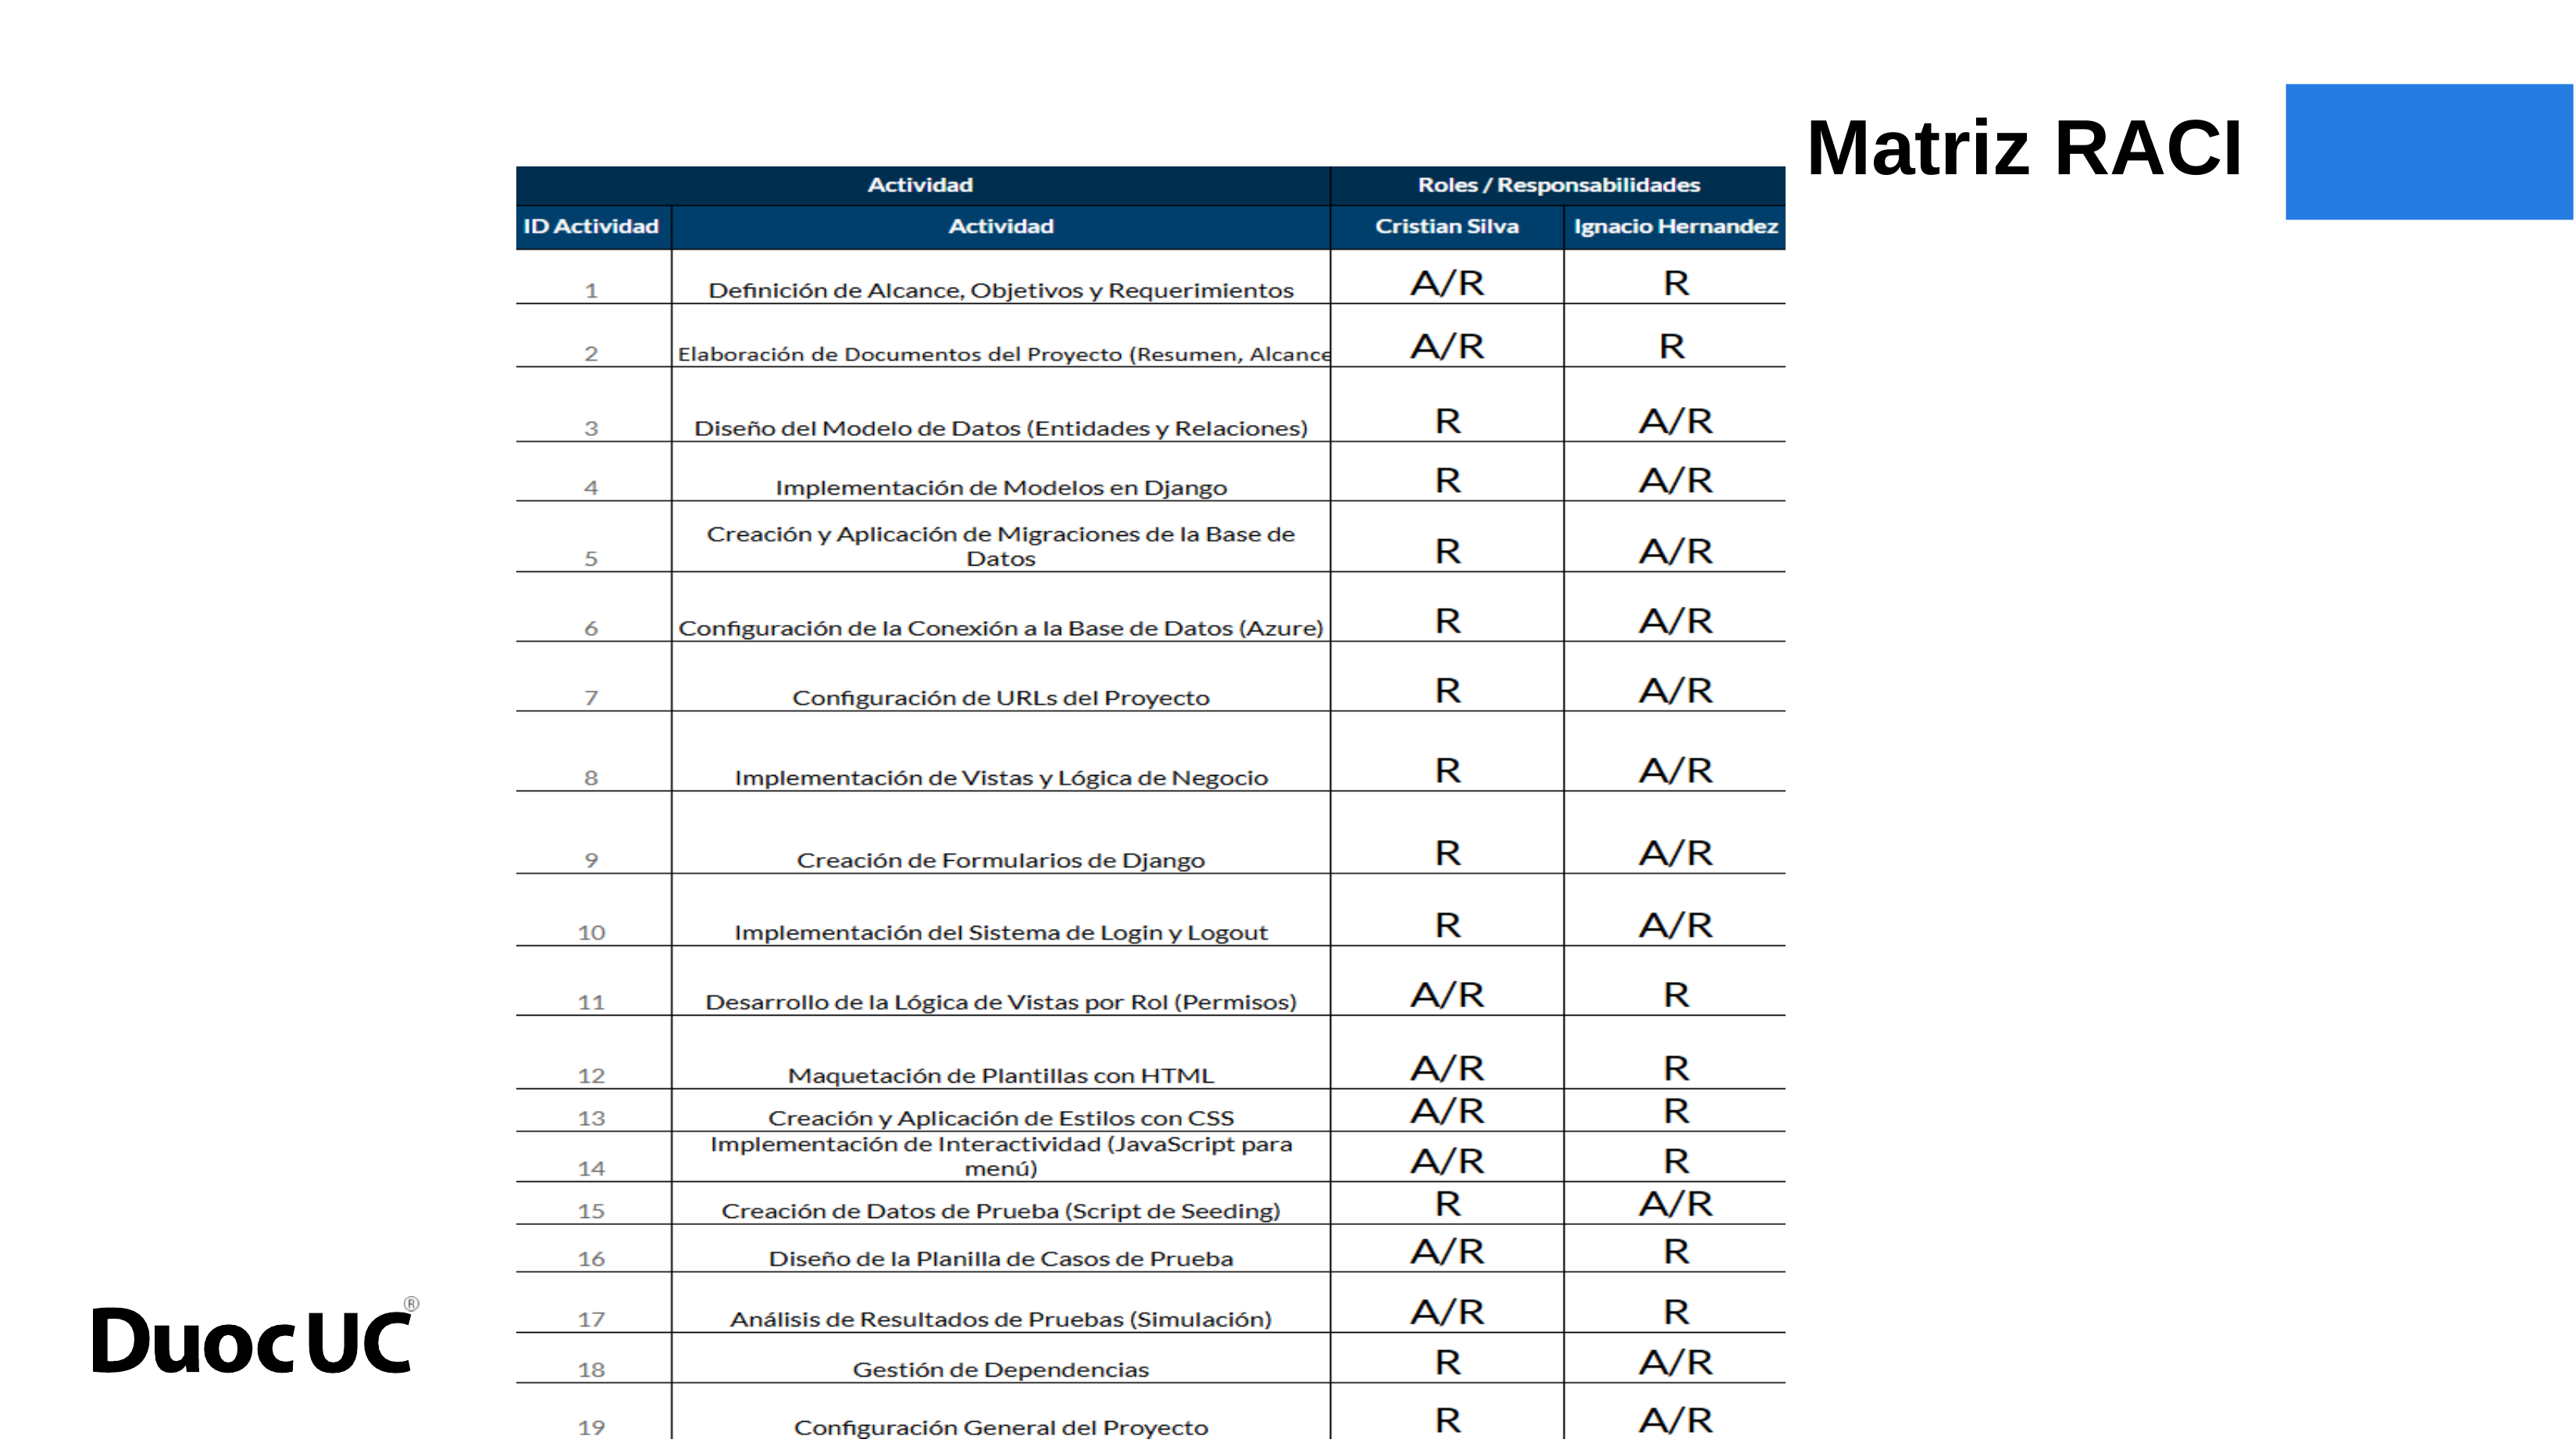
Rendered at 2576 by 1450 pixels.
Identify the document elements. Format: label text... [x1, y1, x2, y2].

list Matriz RACI [93, 96, 2245, 927]
picture [404, 1296, 419, 1312]
picture [516, 166, 1786, 1439]
